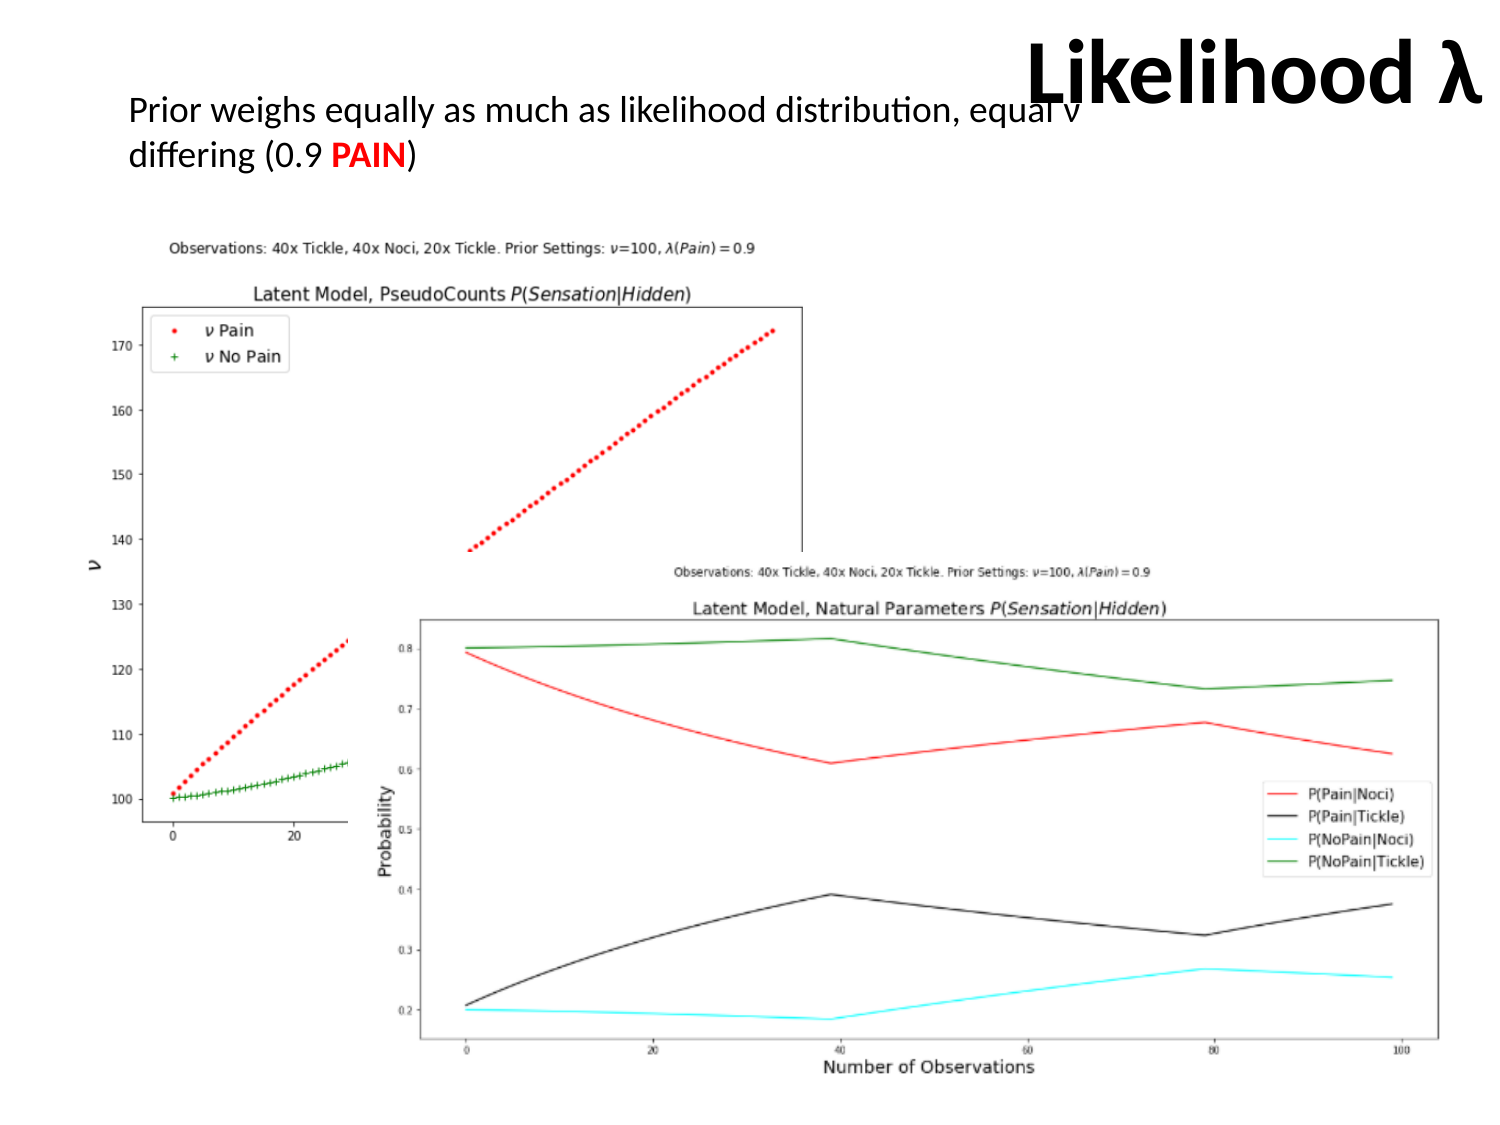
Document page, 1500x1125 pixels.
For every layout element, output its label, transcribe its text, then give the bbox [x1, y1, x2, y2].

picture [76, 231, 1466, 1097]
text_box Prior weighs equally as much as likelihood distribution, equal ν differing (0.9 PAIN) [113, 78, 1096, 183]
text_box Likelihood λ [1011, 4, 1498, 130]
